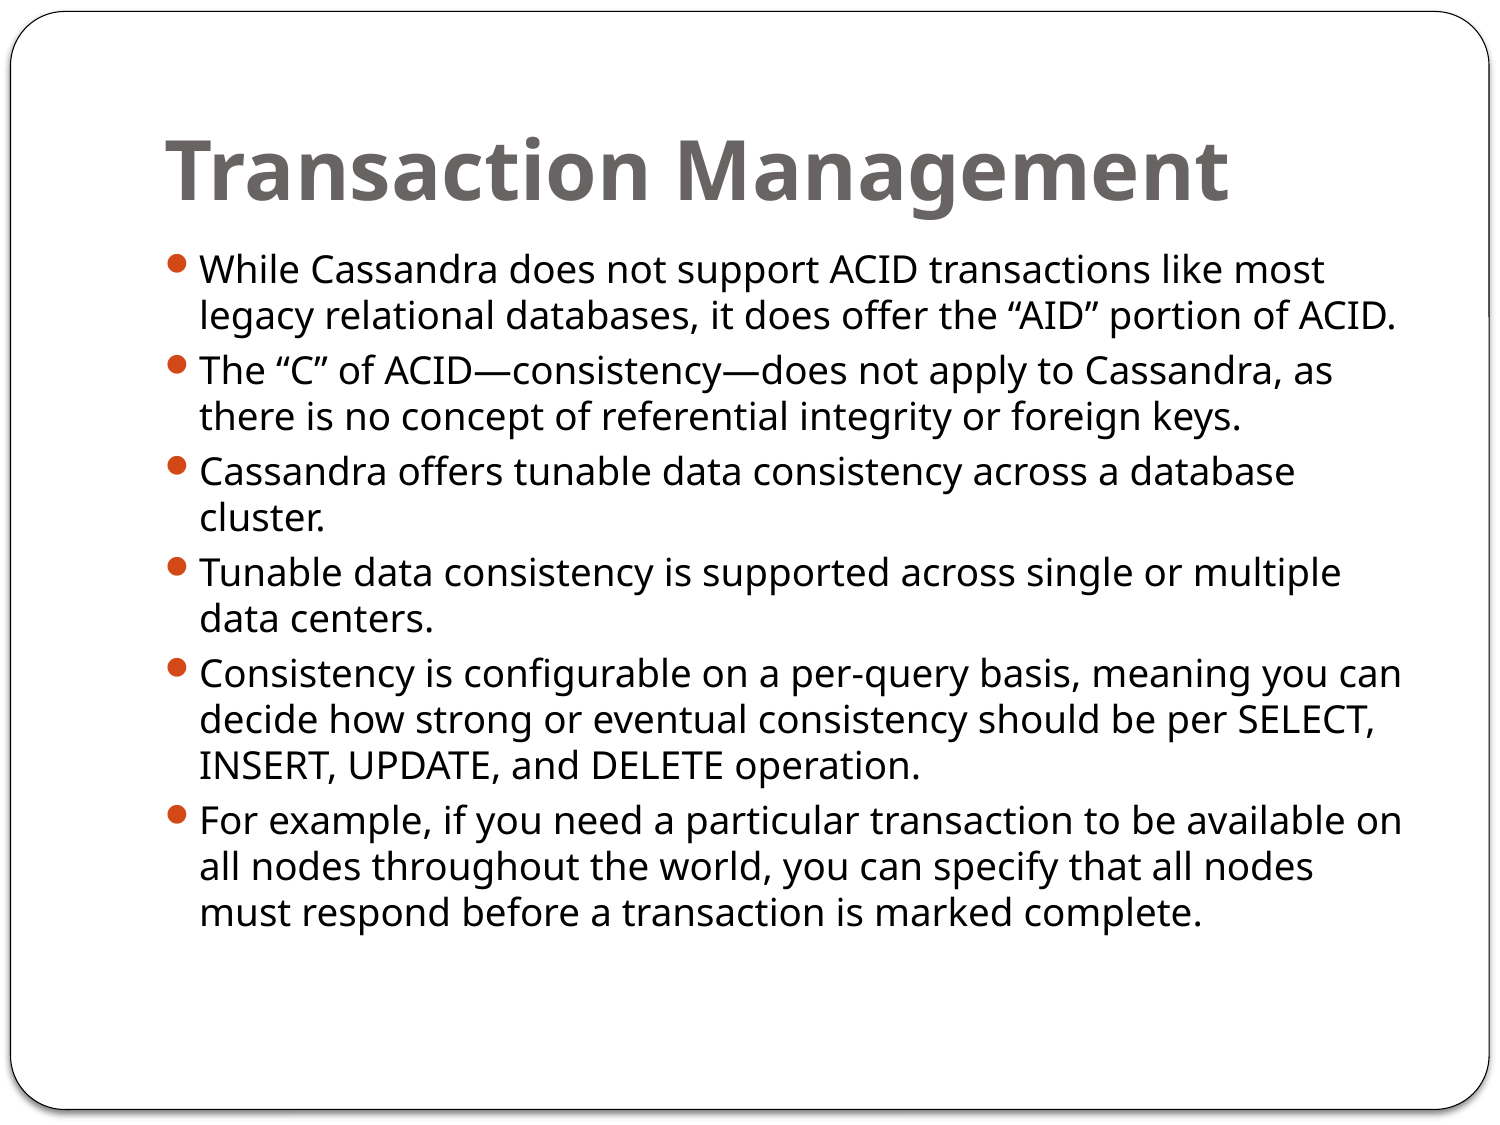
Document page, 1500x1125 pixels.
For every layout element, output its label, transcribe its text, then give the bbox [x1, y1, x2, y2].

title Transaction Management [150, 45, 1425, 233]
list While Cassandra does not support ACID transactions like most legacy relational databases, it does offer the “AID” portion of ACID. The “C” of ACID—​consistency—​does not apply to Cassandra, as there is no concept of referential integrity or foreign keys. Cassandra offers tunable data consistency across a database cluster. Tunable data consistency is supported across single or multiple data centers. Consistency is configurable on a per-query basis, meaning you can decide how strong or eventual consistency should be per SELECT, INSERT, UPDATE, and DELETE operation. For example, if you need a particular transaction to be available on all nodes throughout the world, you can specify that all nodes must respond before a transaction is marked complete. [150, 237, 1425, 988]
